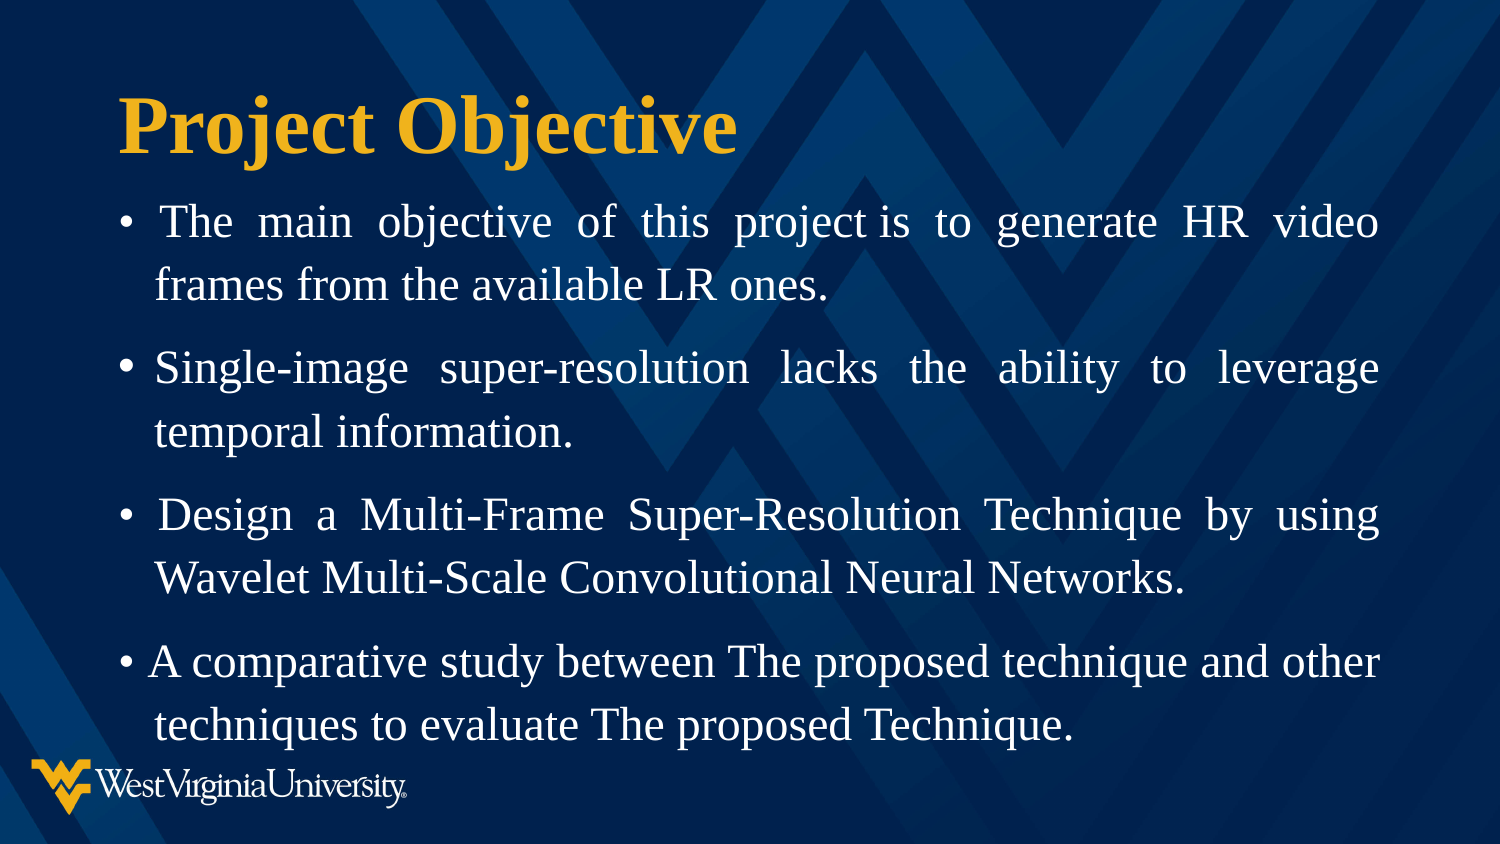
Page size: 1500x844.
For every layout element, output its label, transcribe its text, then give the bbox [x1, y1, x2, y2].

title Project Objective [103, 45, 1397, 176]
picture [0, 0, 1500, 844]
text_box • The main objective of this project is to generate HR video frames from the available LR ones. Single-image super-resolution lacks the ability to leverage temporal information. • Design a Multi-Frame Super-Resolution Technique by using Wavelet Multi-Scale Convolutional Neural Networks. • A comparative study between The proposed technique and other techniques to evaluate The proposed Technique. [103, 176, 1397, 761]
